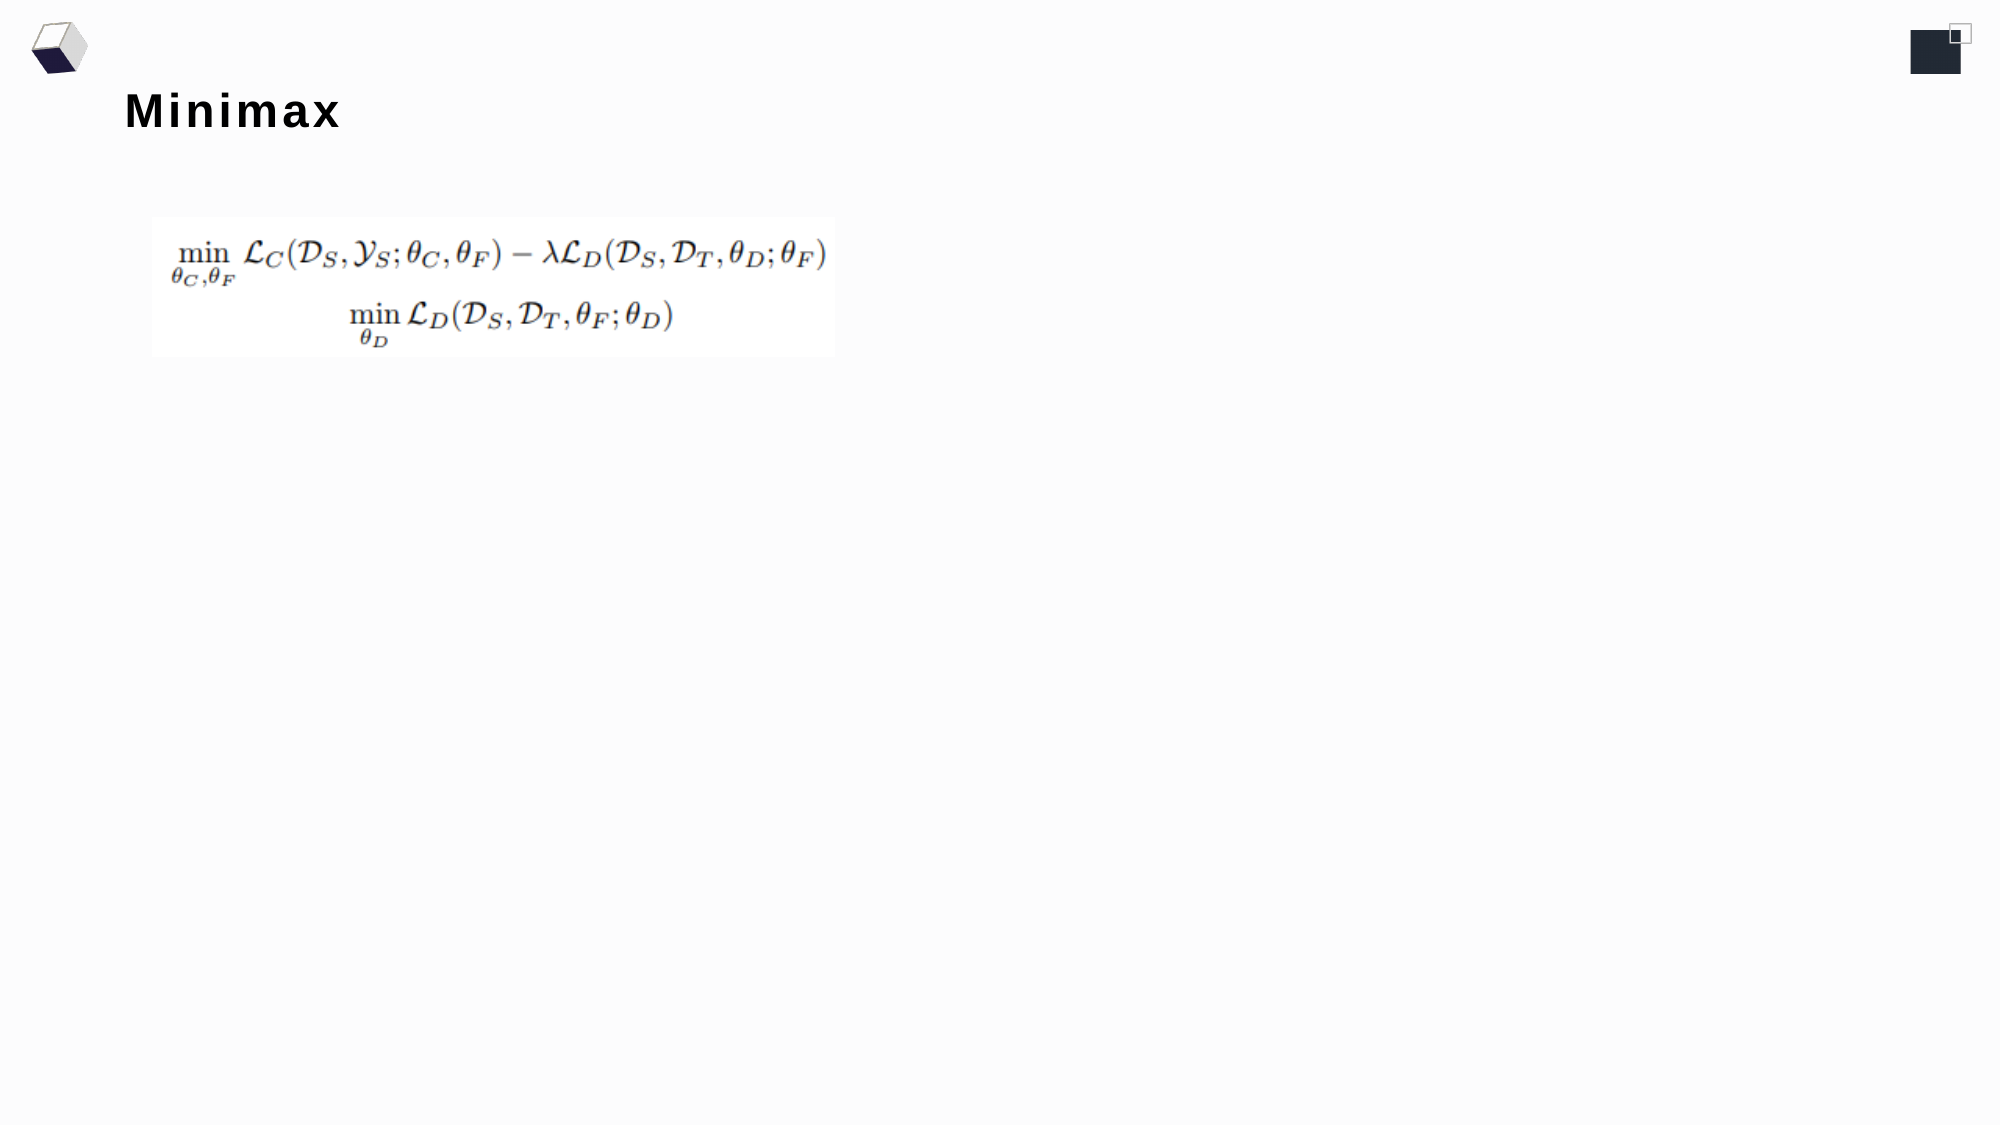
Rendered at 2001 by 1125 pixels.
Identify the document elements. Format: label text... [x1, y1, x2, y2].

picture [0, 0, 119, 99]
title Minimax [109, 72, 1891, 146]
picture [1881, 0, 2000, 99]
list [151, 217, 835, 358]
